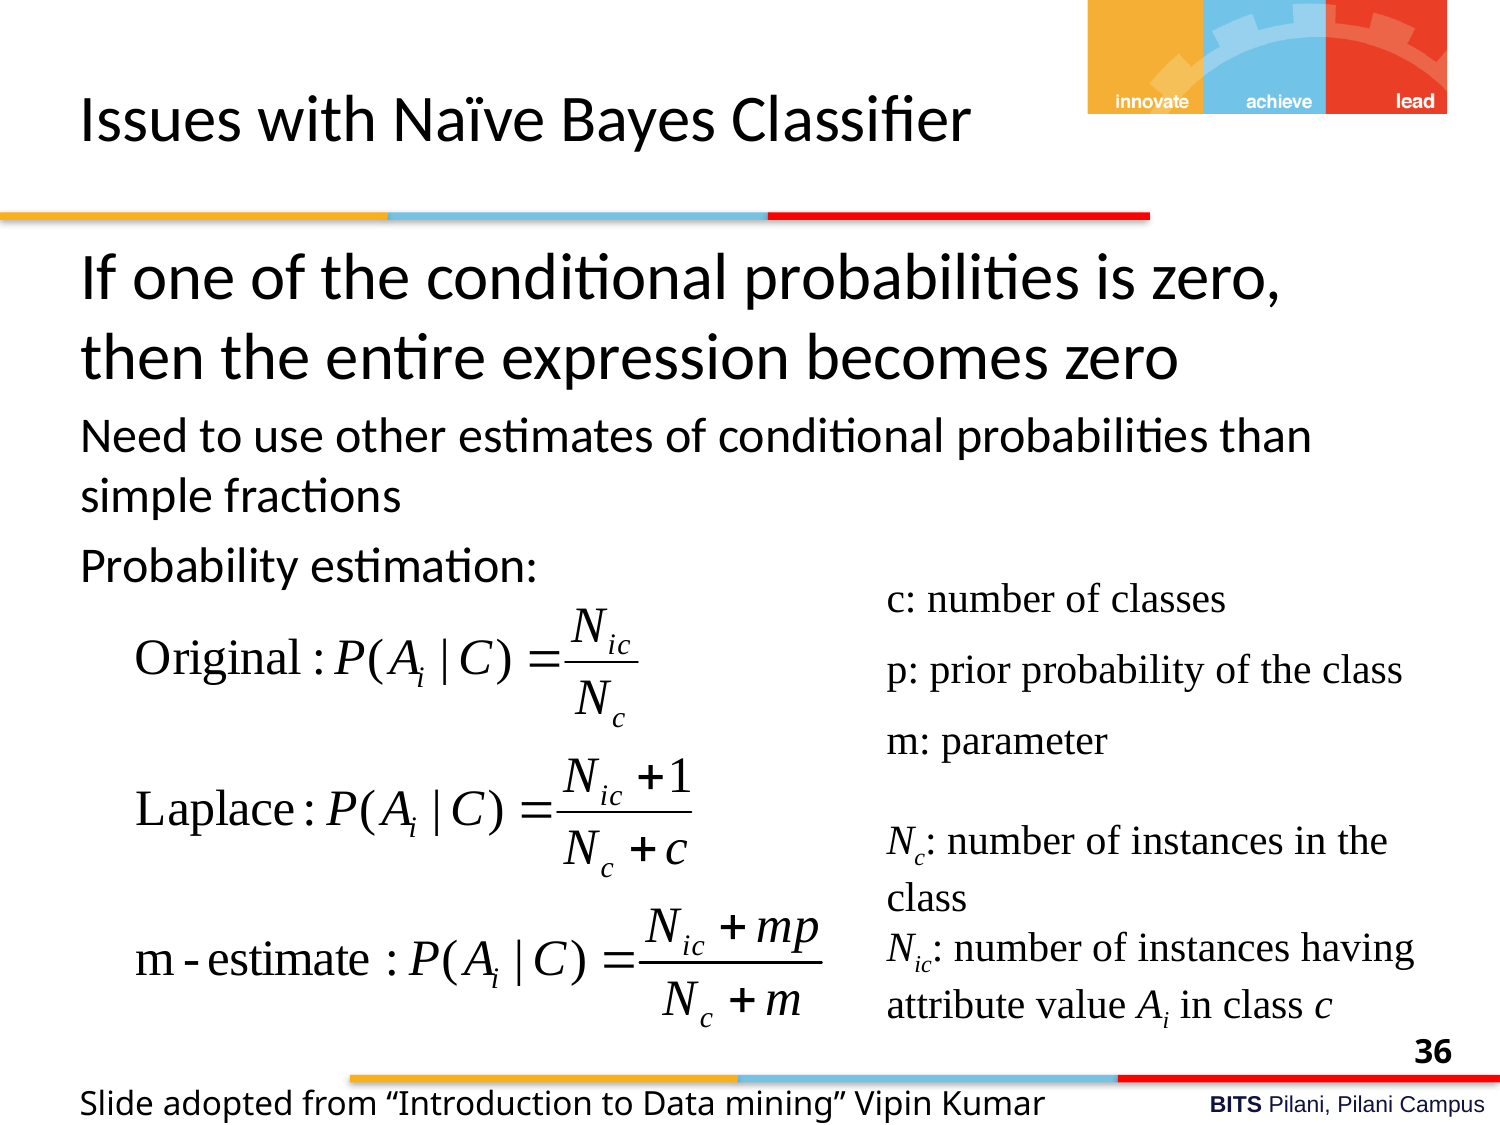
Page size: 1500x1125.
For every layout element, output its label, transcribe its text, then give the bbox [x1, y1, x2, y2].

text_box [127, 590, 832, 1039]
text_box c: number of classes p: prior probability of the class m: parameter Nc: number of instances in the class Nic: number of instances having attribute value Ai in class c [871, 563, 1456, 1042]
text_box Slide adopted from “Introduction to Data mining” Vipin Kumar [64, 1074, 1081, 1125]
slide_number 36 [1399, 1023, 1500, 1072]
list If one of the conditional probabilities is zero, then the entire expression becomes zero Need to use other estimates of conditional probabilities than simple fractions Probability estimation: [64, 225, 1415, 968]
picture [1087, 0, 1448, 114]
title Issues with Naïve Bayes Classifier [64, 45, 1069, 185]
